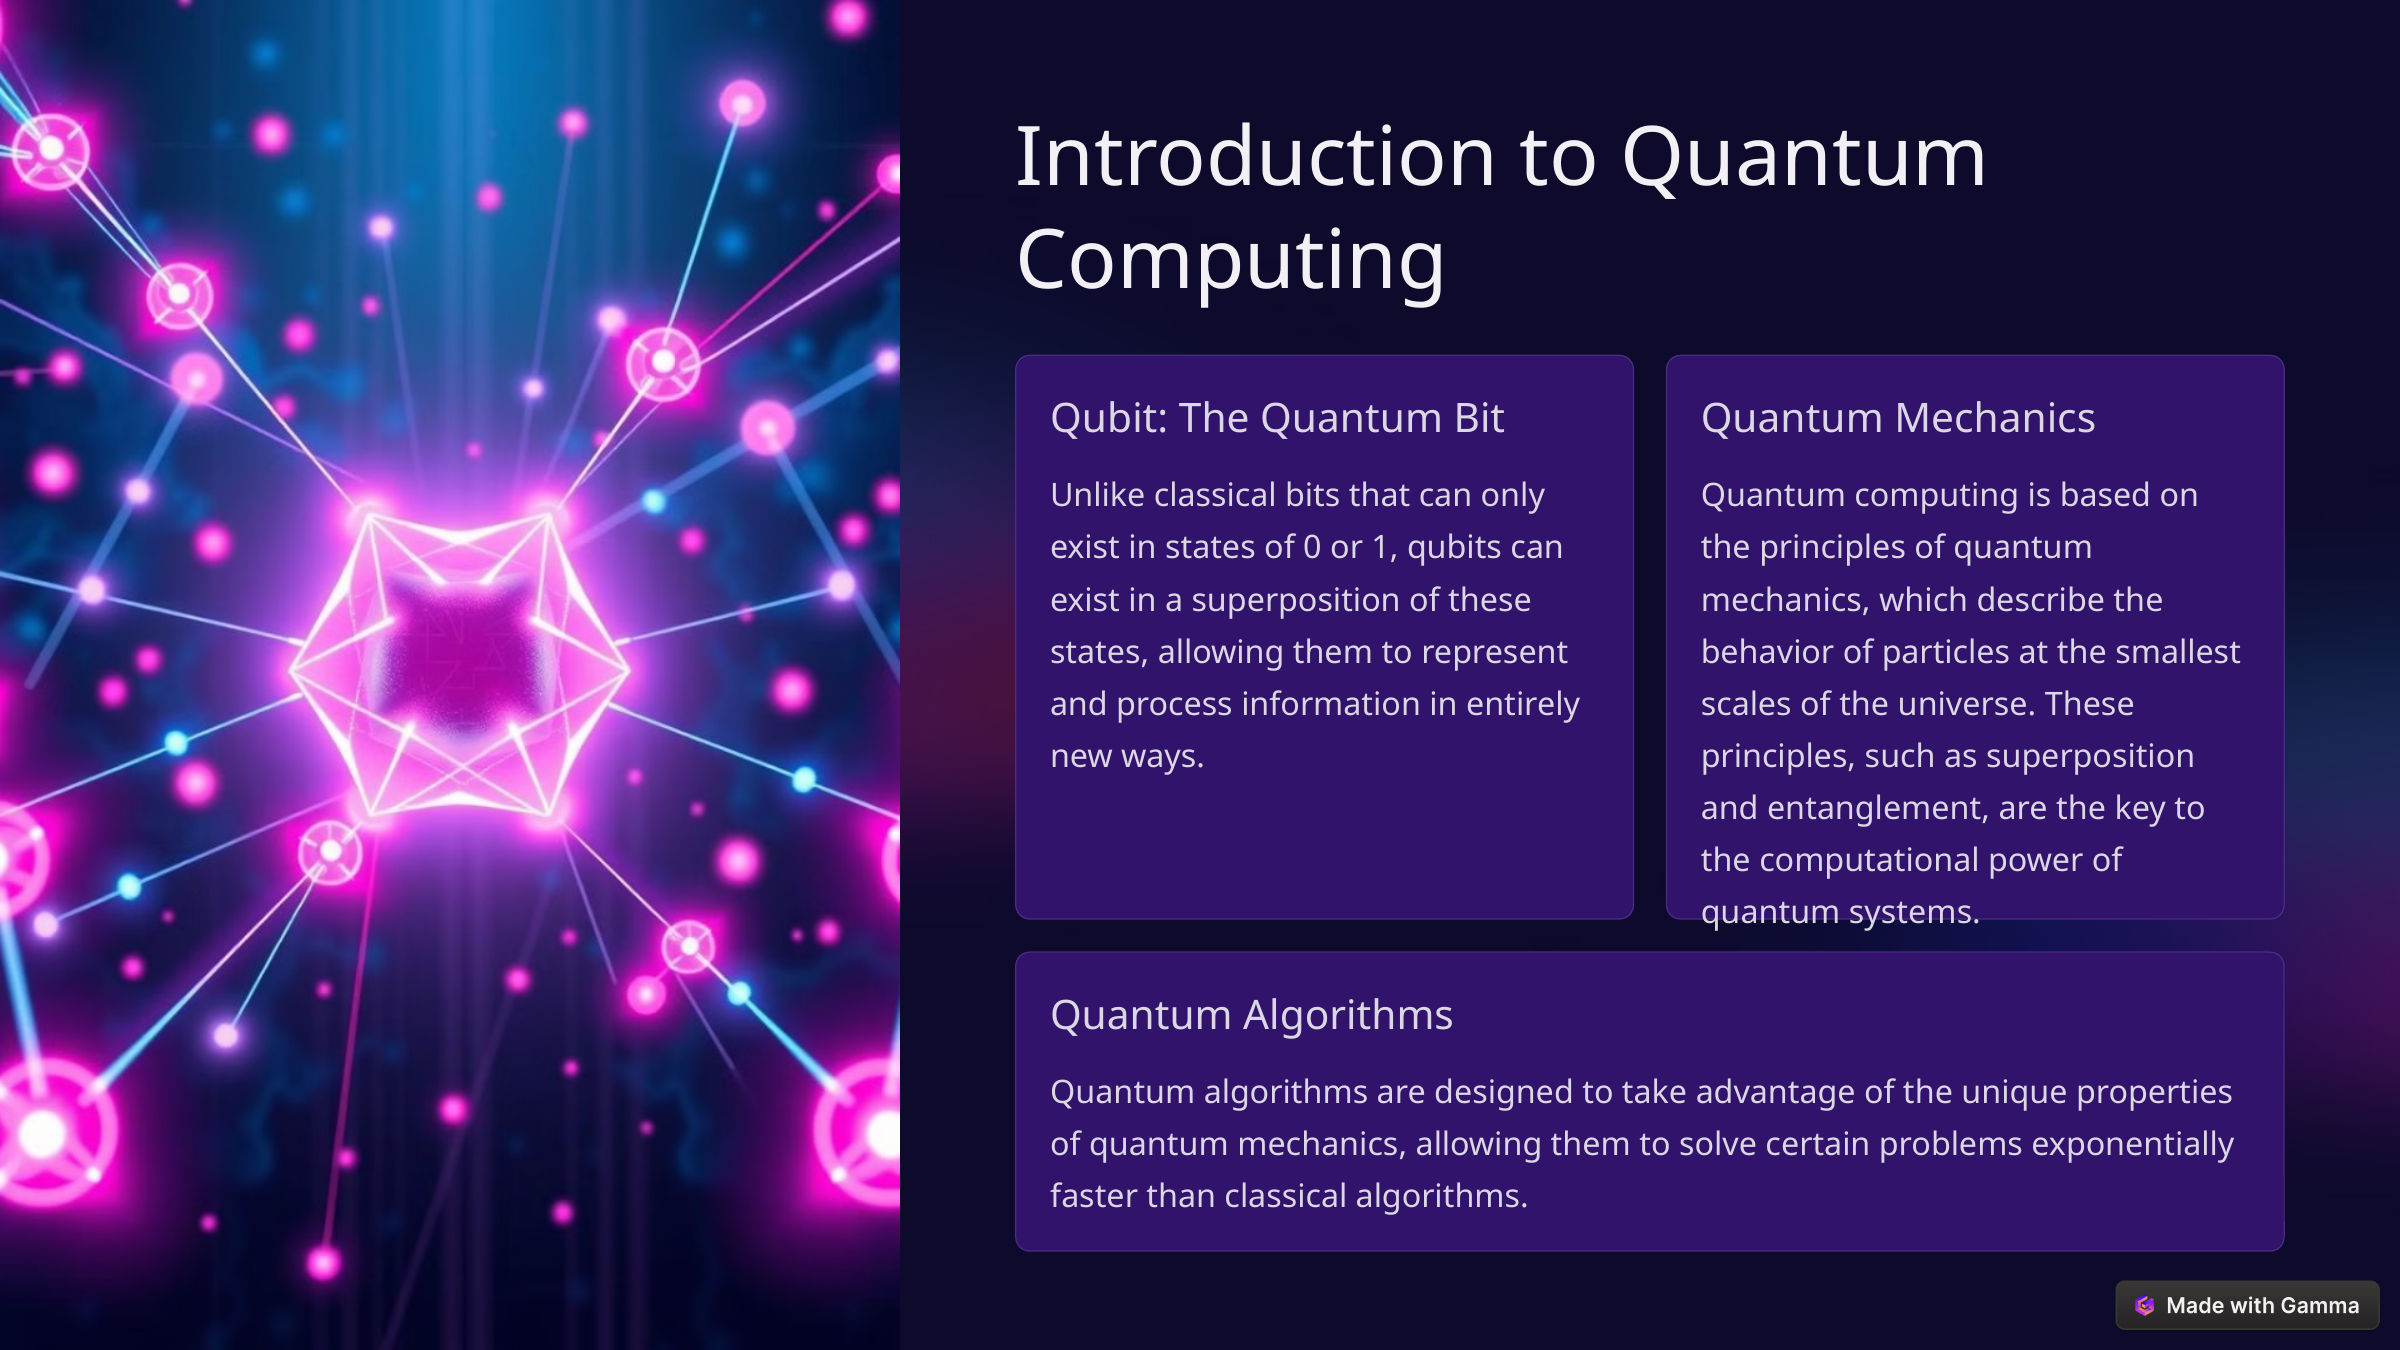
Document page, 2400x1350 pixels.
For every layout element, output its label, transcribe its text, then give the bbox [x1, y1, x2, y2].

text_box Quantum Algorithms [1050, 986, 1496, 1039]
text_box Quantum Mechanics [1700, 389, 2138, 442]
text_box Quantum algorithms are designed to take advantage of the unique properties of quantum mechanics, allowing them to solve certain problems exponentially faster than classical algorithms. [1050, 1057, 2250, 1217]
text_box [1015, 952, 2285, 1252]
text_box Qubit: The Quantum Bit [1050, 389, 1549, 442]
text_box Quantum computing is based on the principles of quantum mechanics, which describe the behavior of particles at the smallest scales of the universe. These principles, such as superposition and entanglement, are the key to the computational power of quantum systems. [1700, 461, 2250, 885]
picture [0, 0, 900, 1350]
text_box Introduction to Quantum Computing [1015, 98, 2285, 306]
text_box [1666, 355, 2285, 920]
text_box Unlike classical bits that can only exist in states of 0 or 1, qubits can exist in a superposition of these states, allowing them to represent and process information in entirely new ways. [1050, 461, 1599, 779]
text_box [1015, 355, 1634, 920]
picture [2106, 1271, 2389, 1339]
